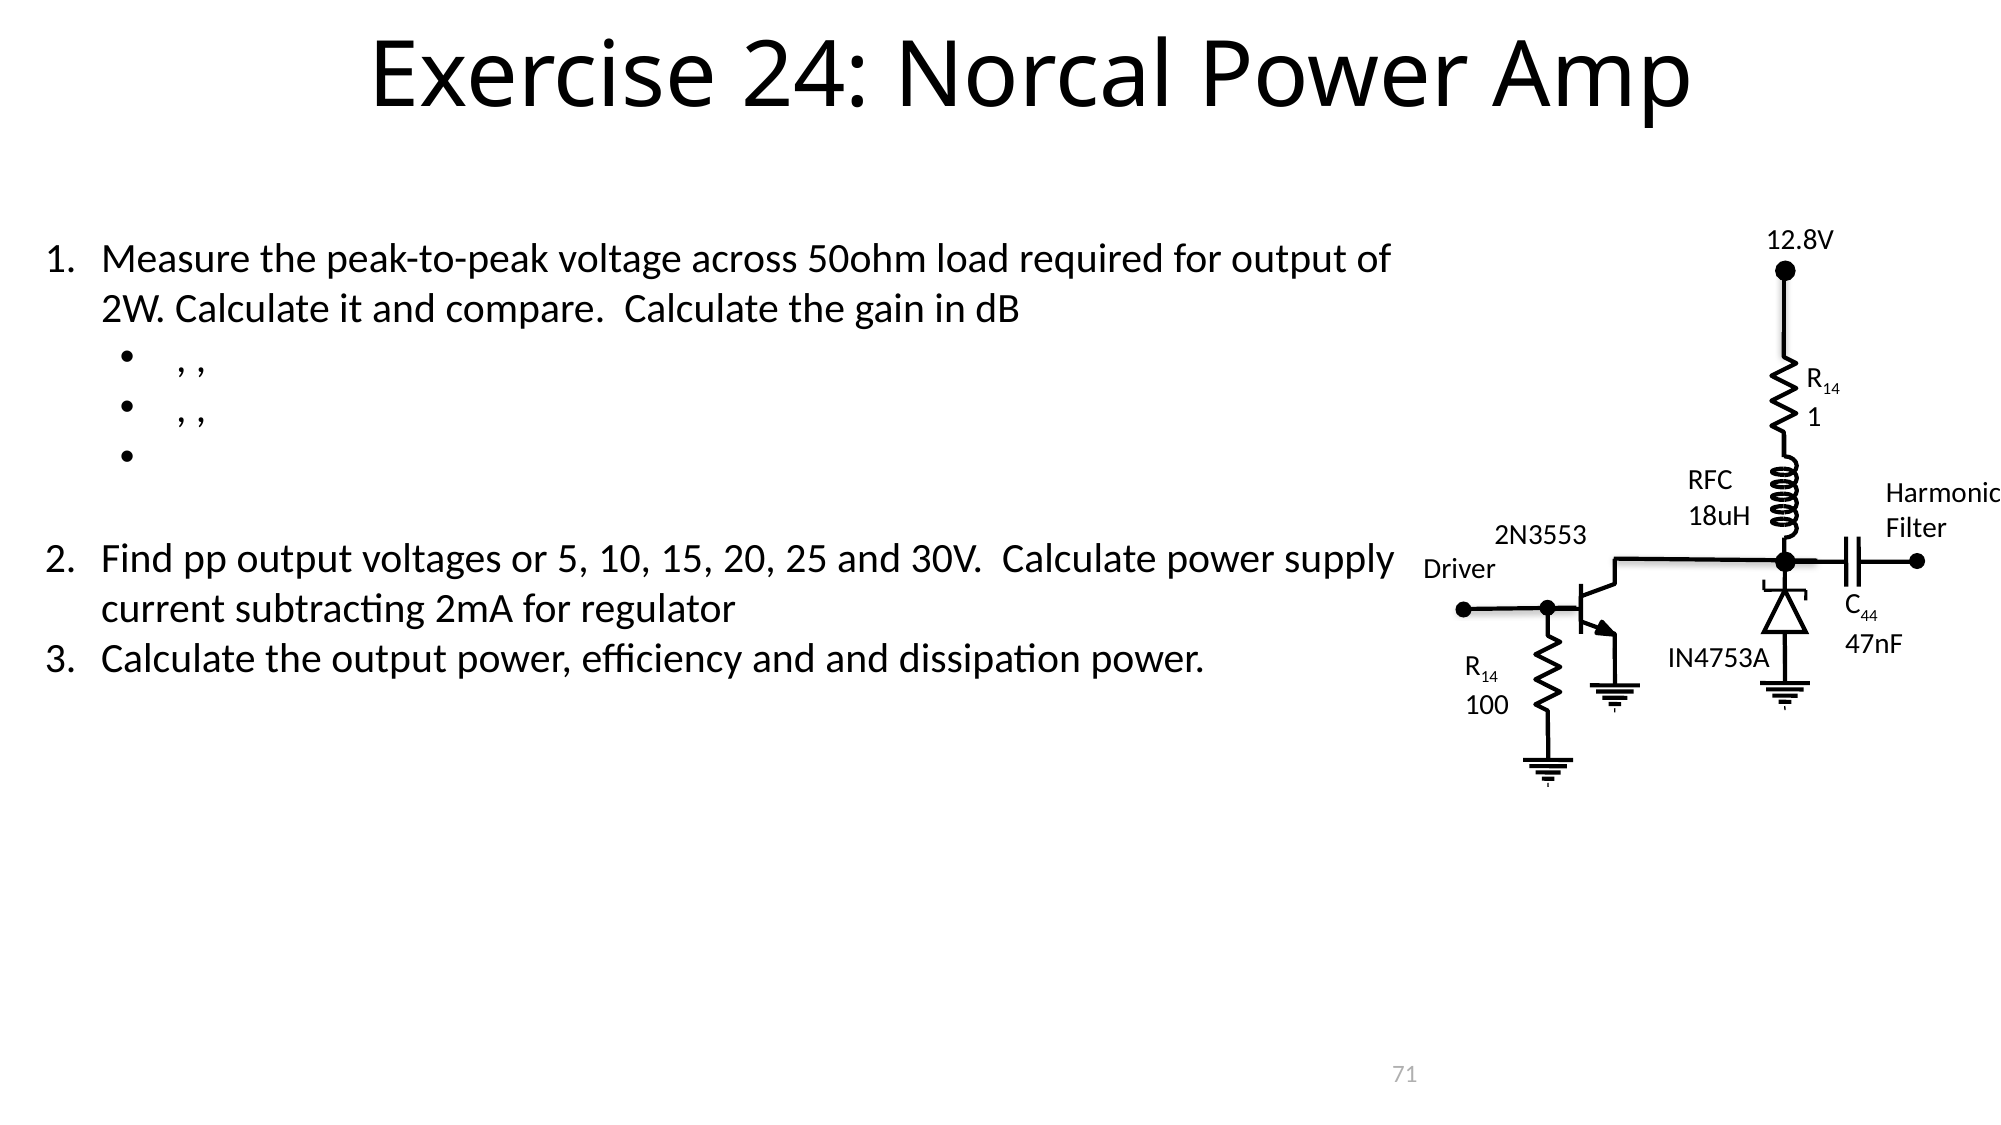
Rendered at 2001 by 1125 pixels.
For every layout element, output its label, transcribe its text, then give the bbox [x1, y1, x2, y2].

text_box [1416, 213, 2000, 785]
text_box Exercise 24: Norcal Power Amp [173, 14, 1890, 125]
slide_number 71 [1074, 738, 1425, 1125]
